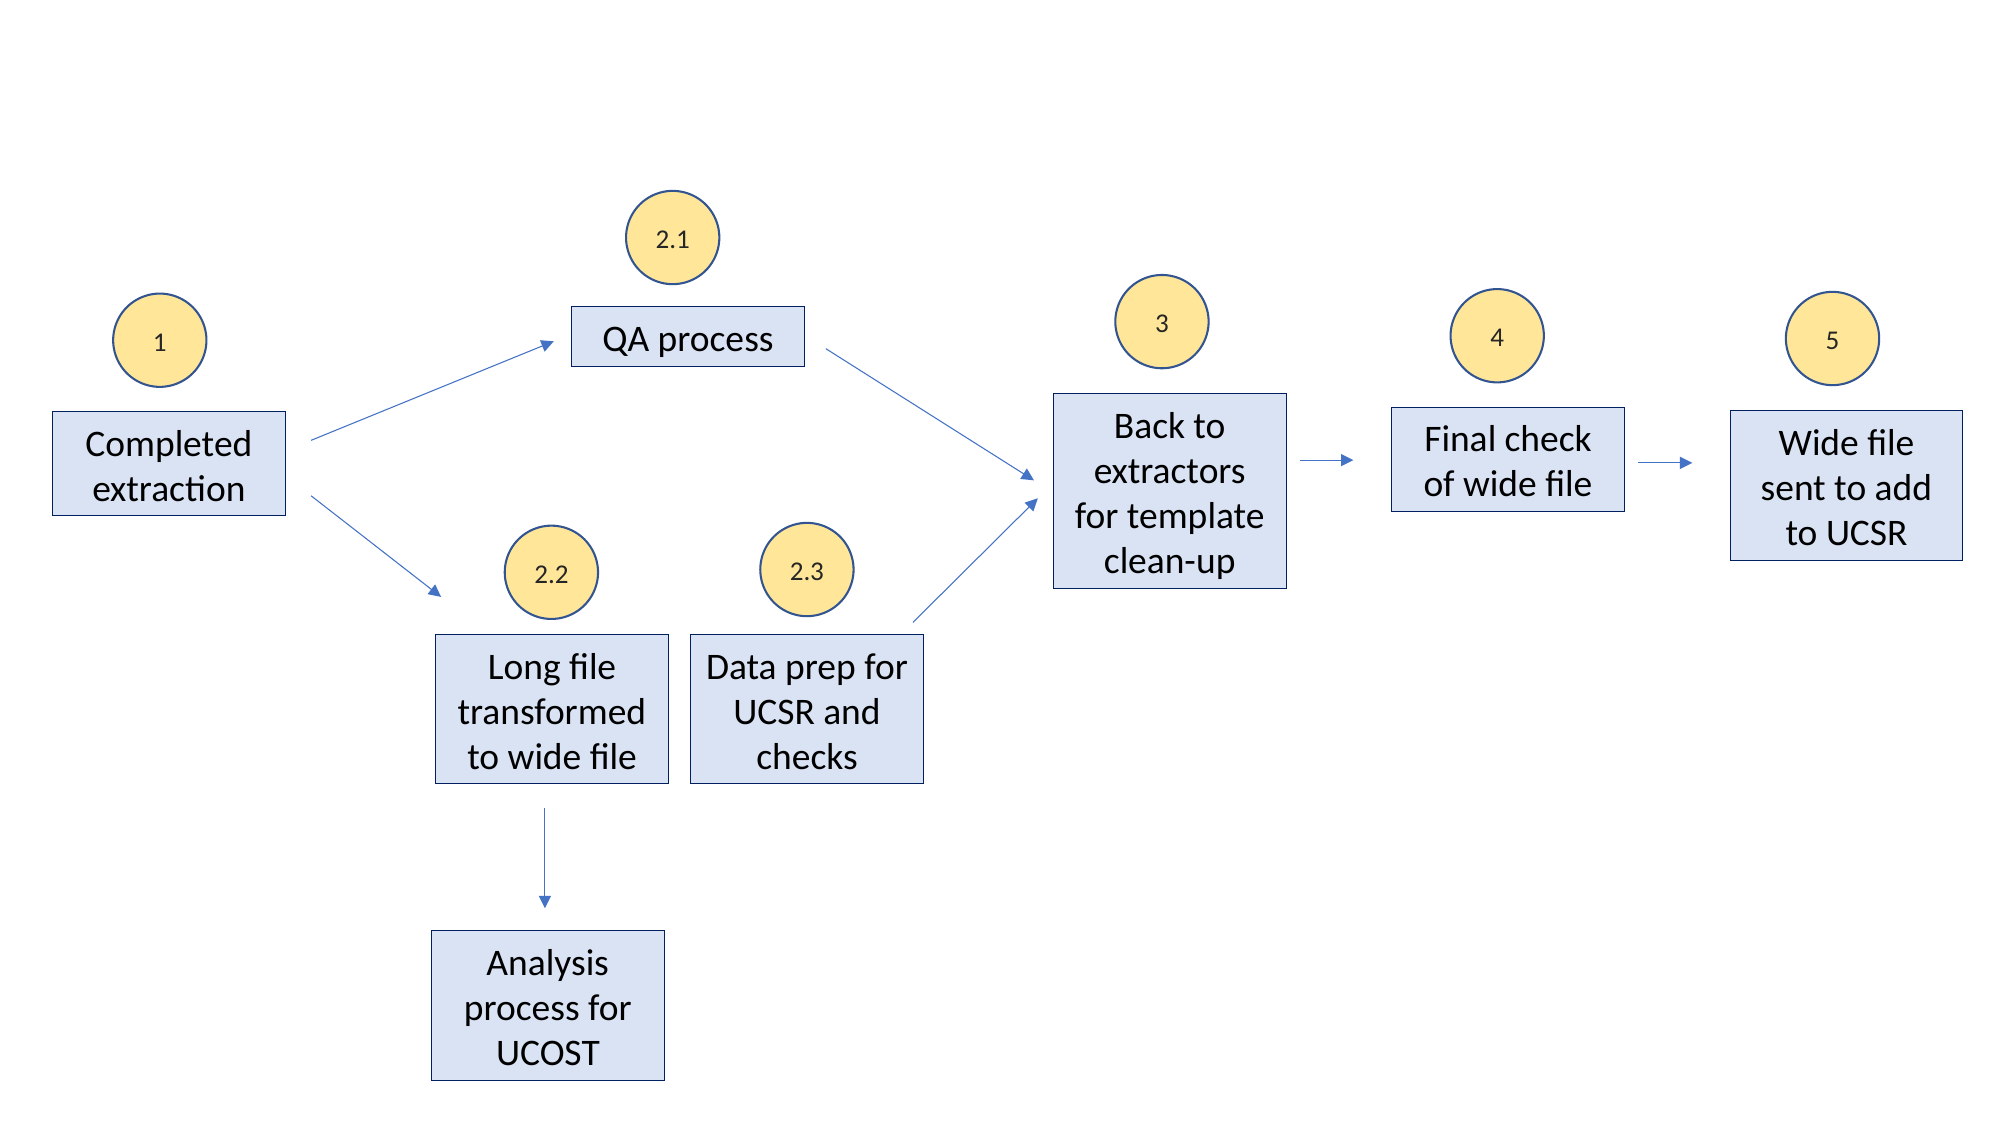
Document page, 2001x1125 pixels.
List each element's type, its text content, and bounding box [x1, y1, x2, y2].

text_box 2.2 [503, 524, 600, 620]
text_box Analysis process for UCOST [431, 930, 665, 1081]
text_box Completed extraction [52, 411, 286, 516]
text_box QA process [571, 306, 805, 367]
text_box Back to extractors for template clean-up [1053, 393, 1287, 589]
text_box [825, 348, 1035, 481]
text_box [912, 498, 1038, 623]
text_box 2.1 [625, 189, 721, 286]
text_box 5 [1784, 290, 1881, 387]
text_box 4 [1449, 288, 1545, 384]
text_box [311, 341, 554, 441]
text_box Final check of wide file [1391, 407, 1625, 512]
text_box 3 [1114, 273, 1210, 370]
text_box Wide file sent to add to UCSR [1730, 410, 1963, 561]
text_box 1 [112, 292, 208, 388]
text_box 2.3 [759, 521, 855, 618]
text_box Data prep for UCSR and checks [690, 634, 924, 784]
text_box Long file transformed to wide file [435, 634, 669, 784]
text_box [311, 495, 442, 597]
